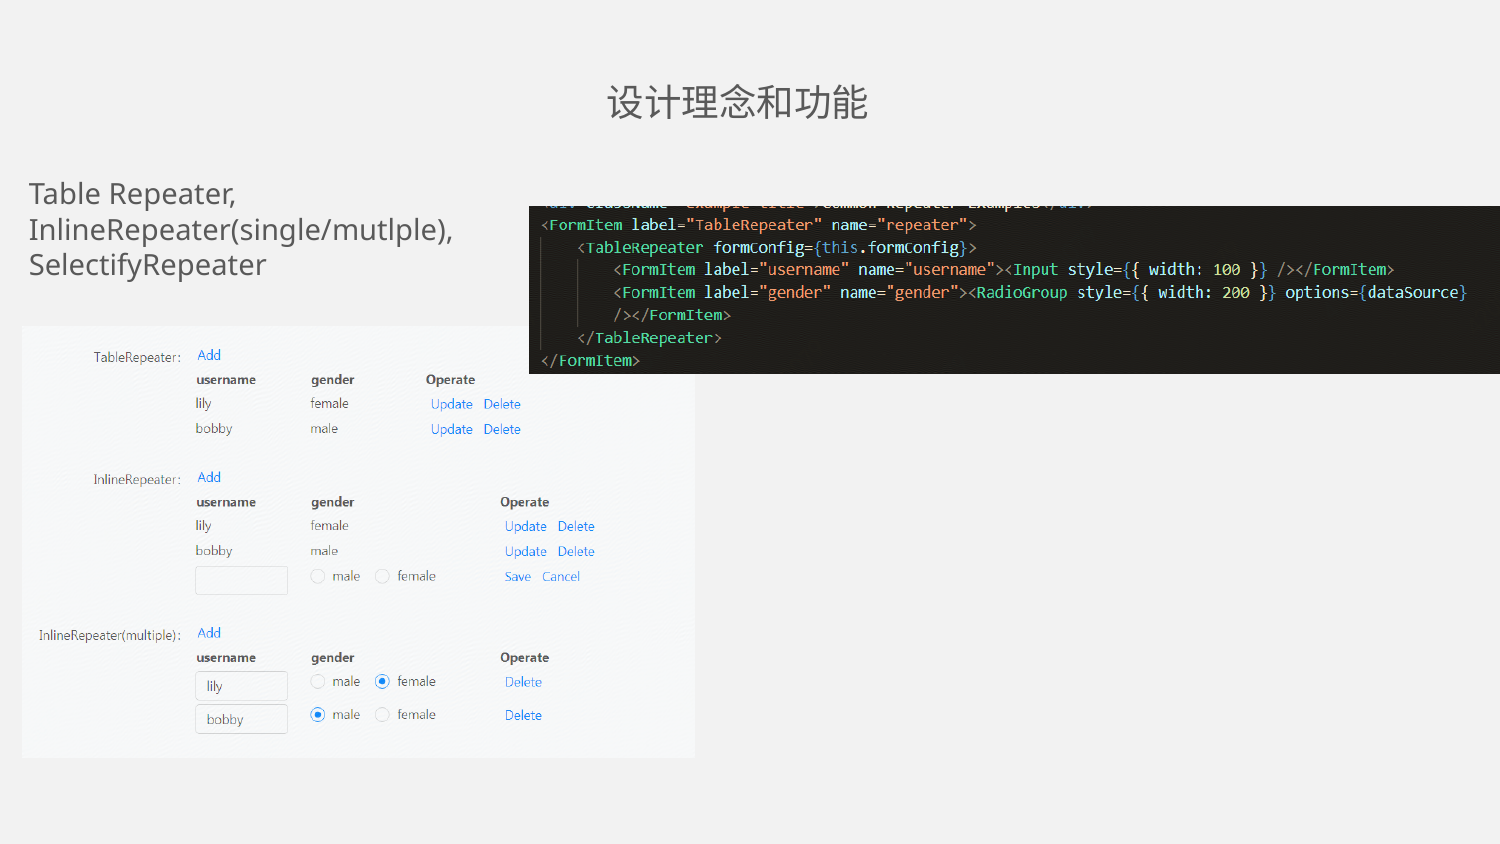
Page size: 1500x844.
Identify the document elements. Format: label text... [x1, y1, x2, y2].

text_box Table Repeater, InlineRepeater(single/mutlple), SelectifyRepeater [13, 168, 1073, 289]
text_box 设计理念和功能 [569, 71, 907, 132]
picture [22, 206, 1500, 758]
